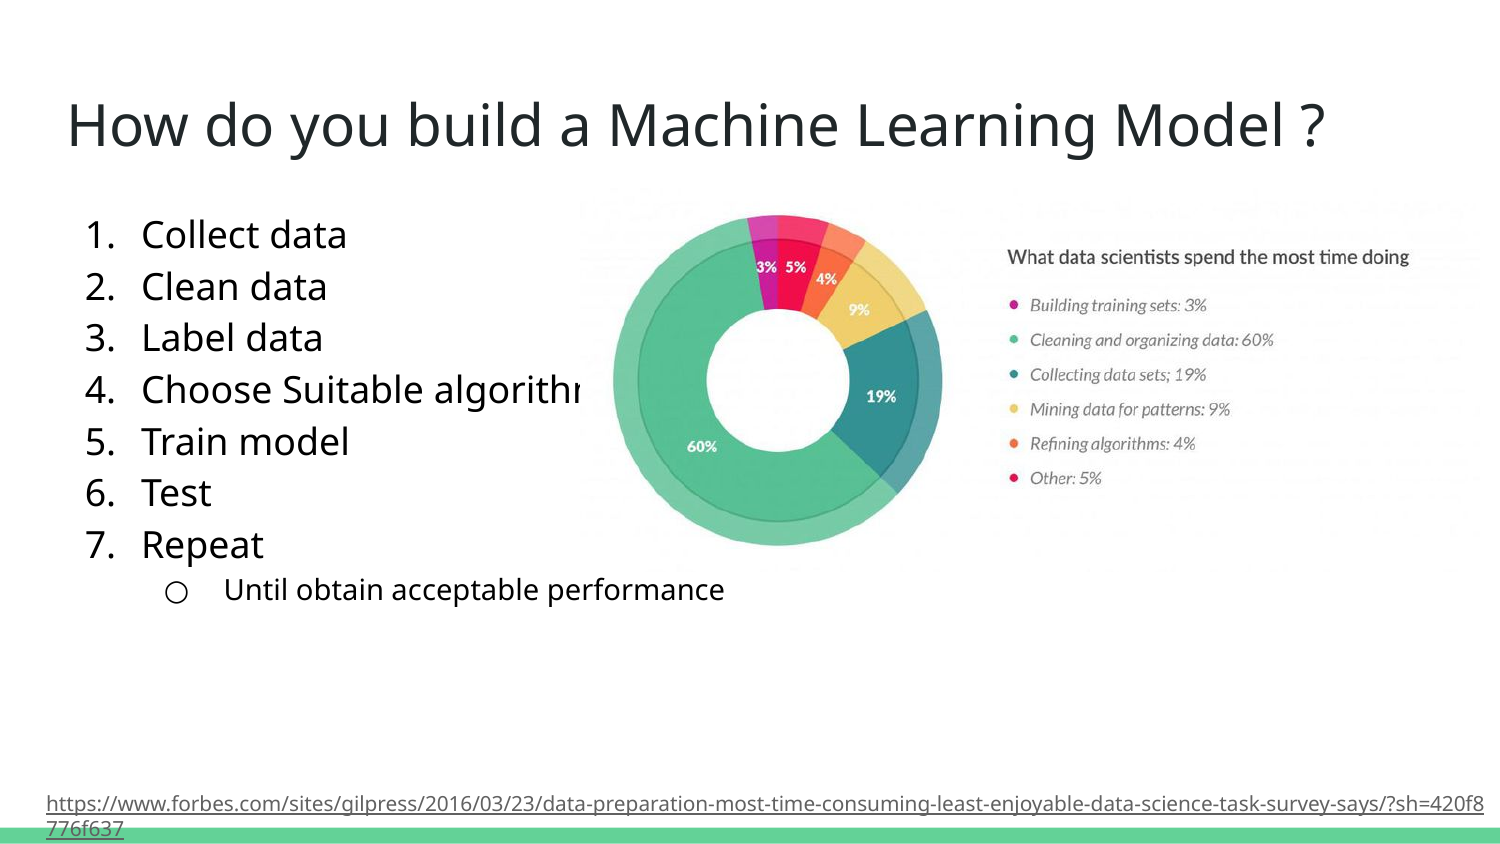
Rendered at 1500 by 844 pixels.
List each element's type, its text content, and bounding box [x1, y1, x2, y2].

list Collect data Clean data Label data Choose Suitable algorithm Train model Test Repeat Until obtain acceptable performance [51, 189, 1449, 750]
picture [580, 188, 1480, 572]
title How do you build a Machine Learning Model ? [51, 72, 1449, 167]
text_box https://www.forbes.com/sites/gilpress/2016/03/23/data-preparation-most-time-consuming-least-enjoyable-data-science-task-survey-says/?sh=420f8776f637 [31, 771, 1500, 823]
